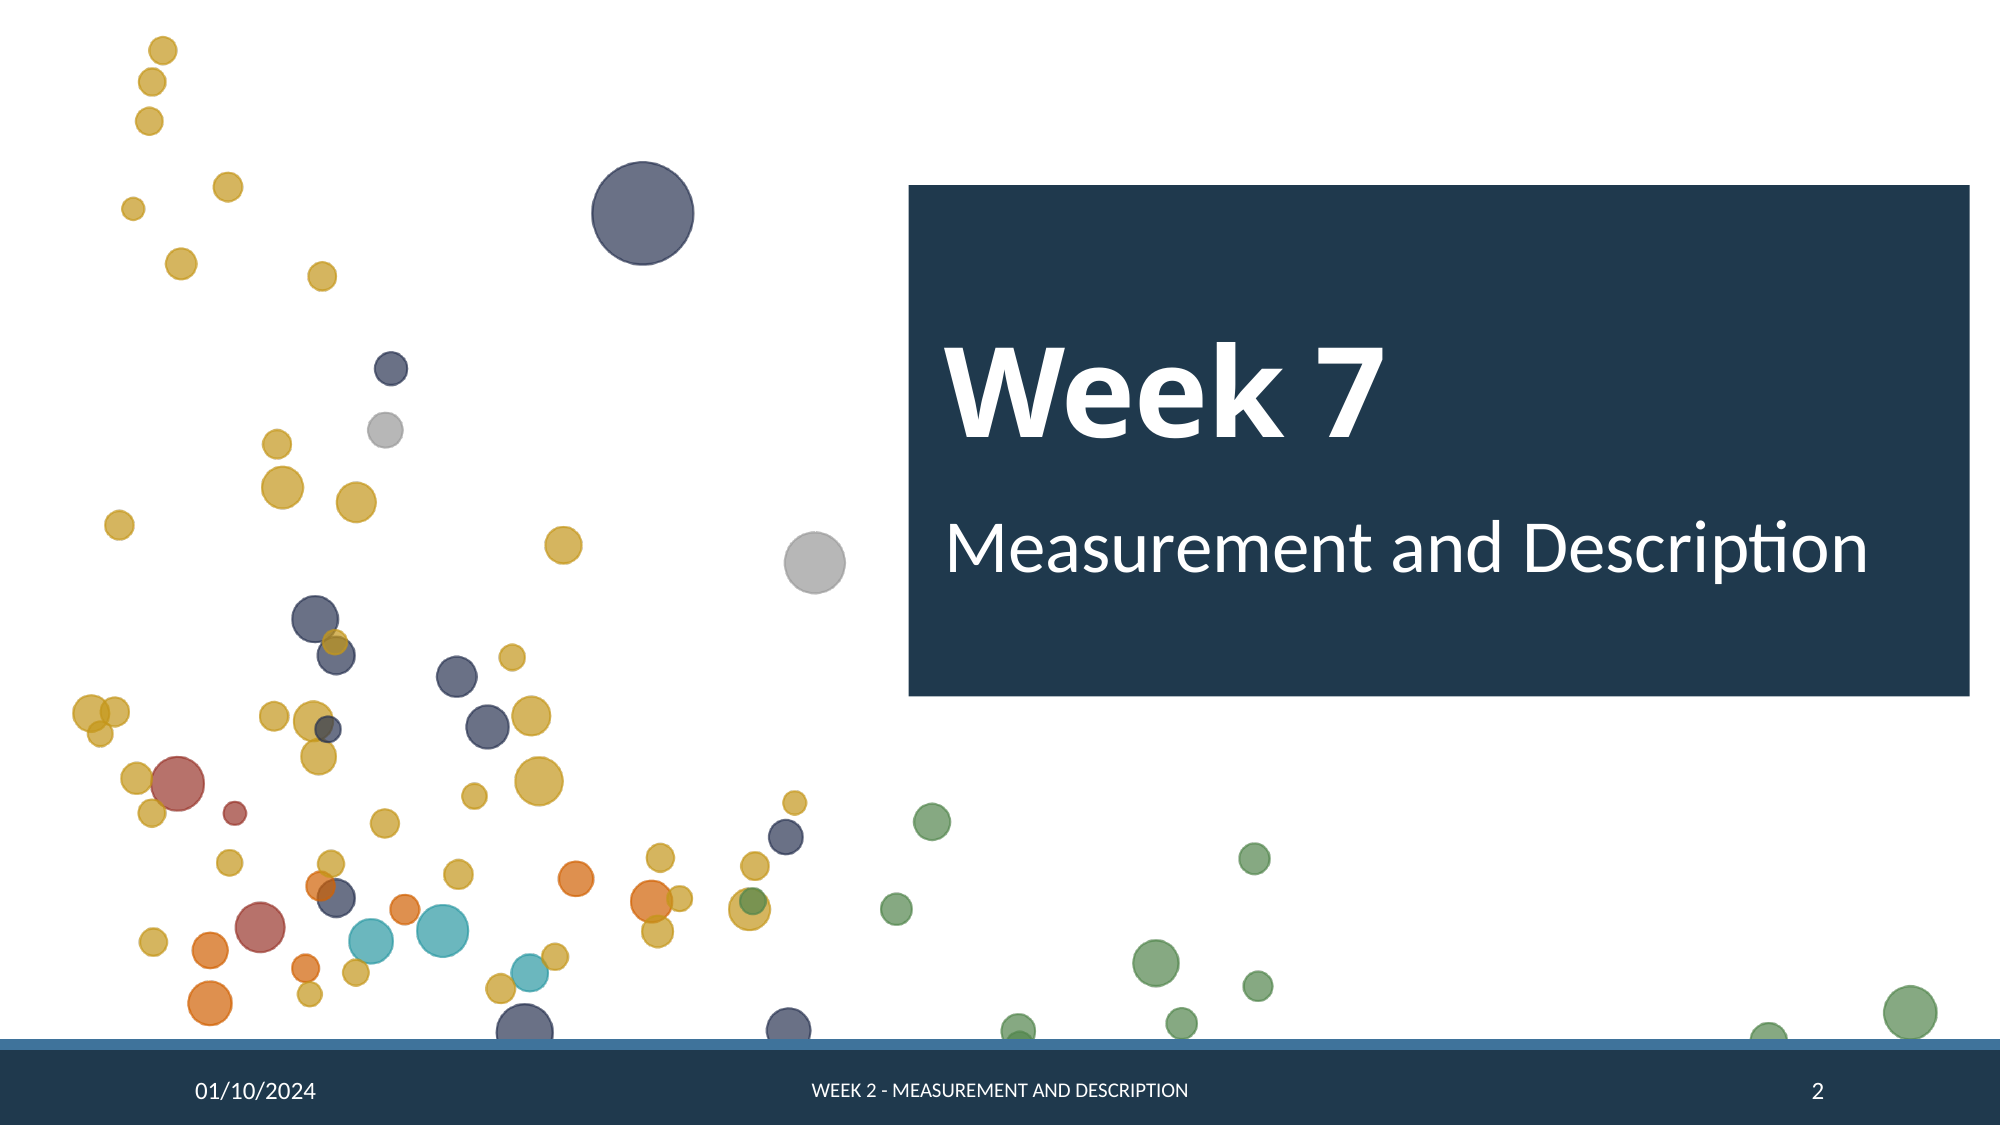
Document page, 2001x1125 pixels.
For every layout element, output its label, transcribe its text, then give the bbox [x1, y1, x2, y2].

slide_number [180, 1059, 586, 1120]
list Measurement and Description [929, 507, 1950, 668]
picture [0, 0, 2001, 1125]
title Week 7 [929, 219, 1950, 463]
footer Week 2 - Measurement and Description [604, 1059, 1396, 1120]
slide_number 2 [1624, 1059, 1840, 1120]
